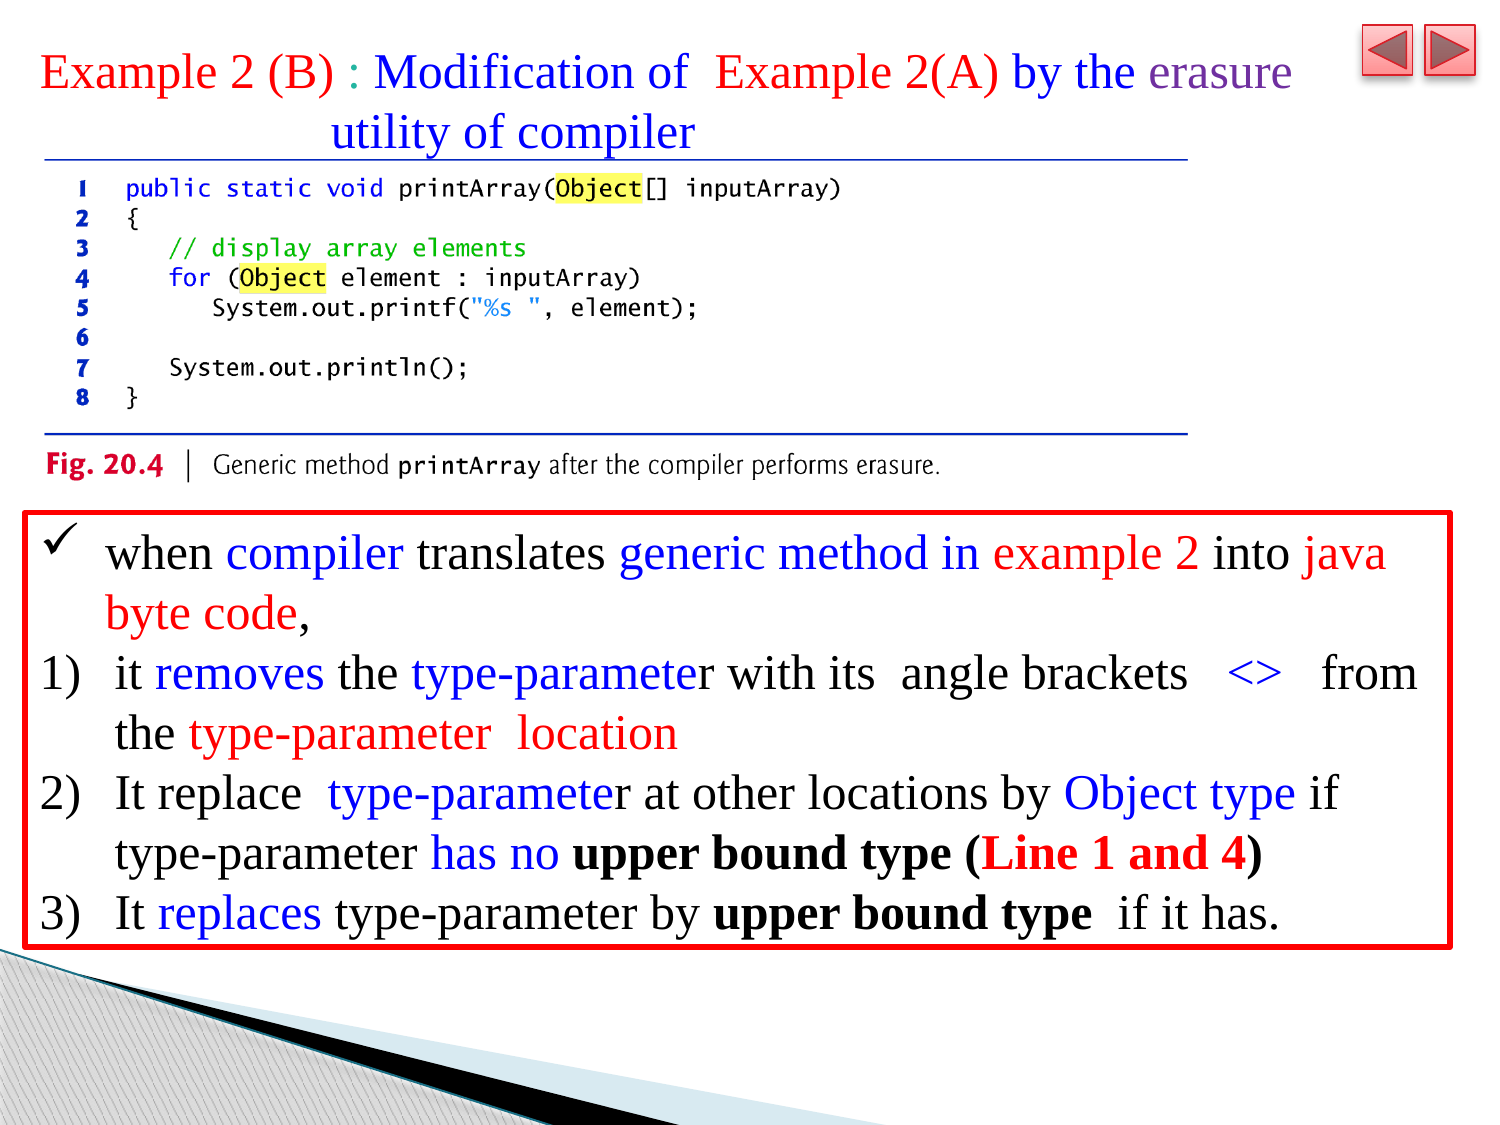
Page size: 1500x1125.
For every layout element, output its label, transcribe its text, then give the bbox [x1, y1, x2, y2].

picture [0, 106, 1500, 1018]
text_box Example 2 (B) : Modification of Example 2(A) by the erasure utility of compiler [24, 31, 1325, 106]
